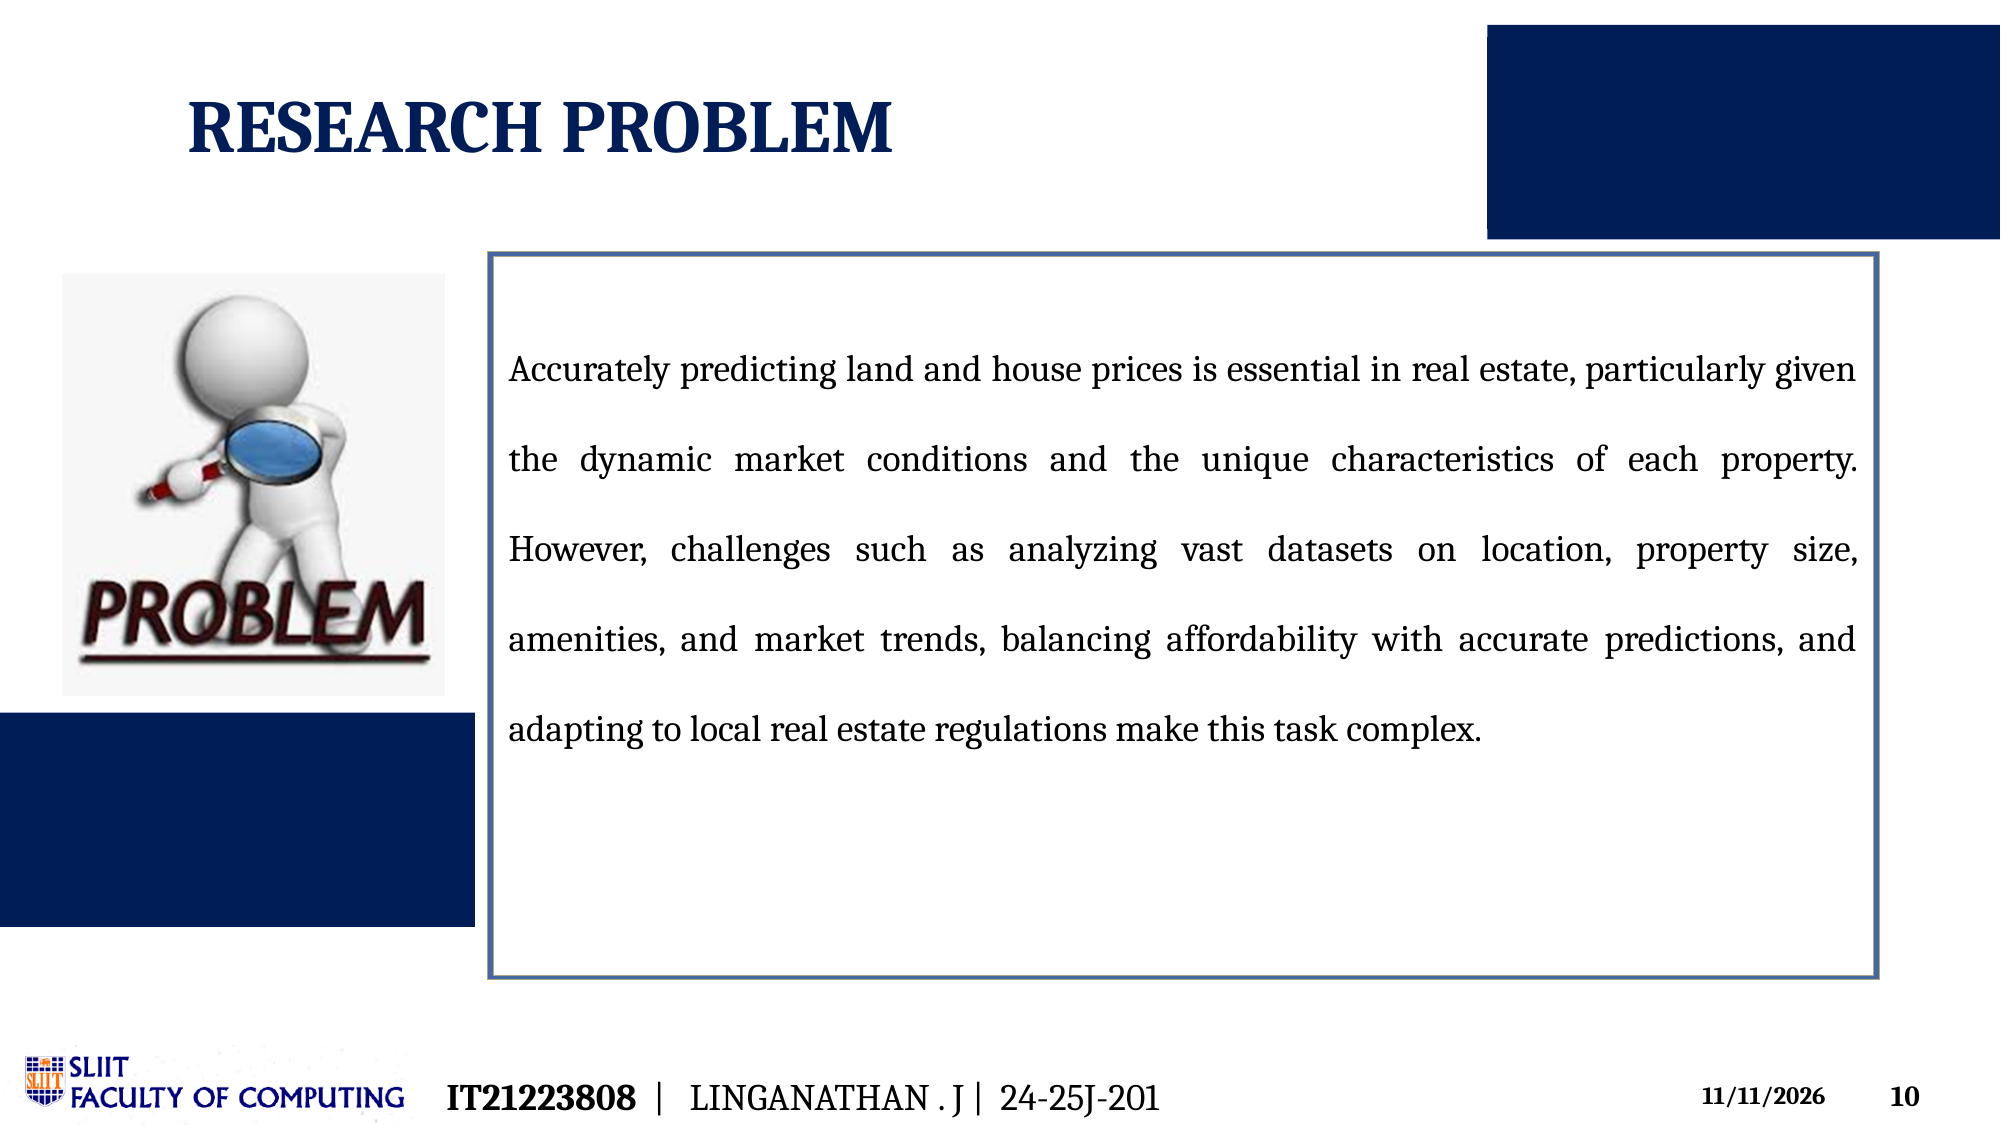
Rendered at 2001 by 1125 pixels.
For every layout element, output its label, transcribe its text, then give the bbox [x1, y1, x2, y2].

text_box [487, 251, 1881, 980]
text_box RESEARCH PROBLEM [187, 0, 1287, 168]
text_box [0, 712, 476, 928]
picture [62, 274, 445, 697]
text_box IT21223808 | LINGANATHAN . J | 24-25J-201 [430, 1063, 1552, 1125]
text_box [1487, 24, 2000, 240]
picture [0, 1045, 413, 1125]
